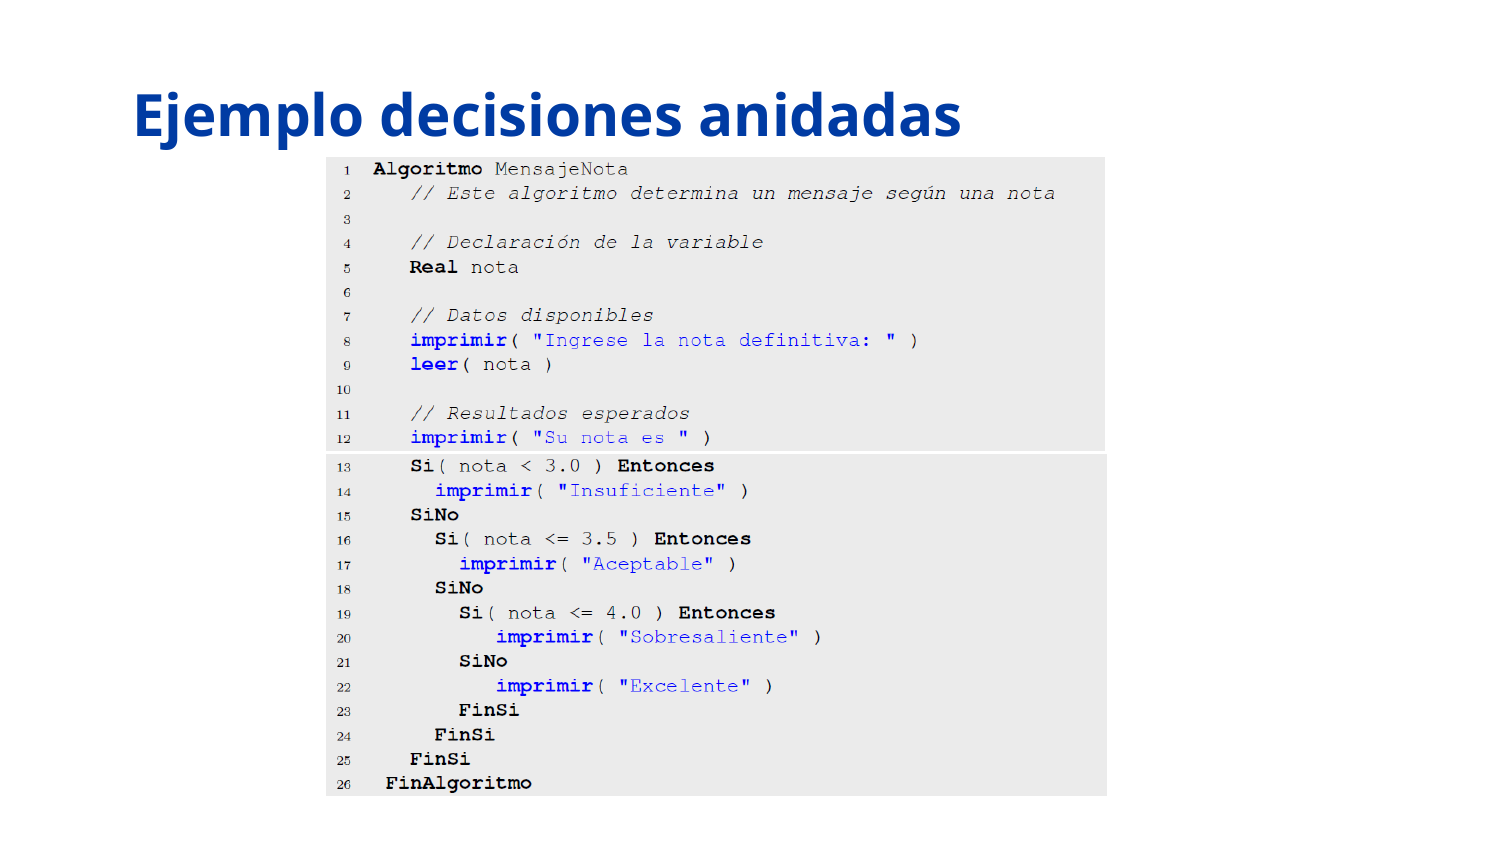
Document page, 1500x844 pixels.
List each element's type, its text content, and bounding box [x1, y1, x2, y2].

picture [325, 156, 1108, 796]
title Ejemplo decisiones anidadas [116, 63, 1383, 157]
